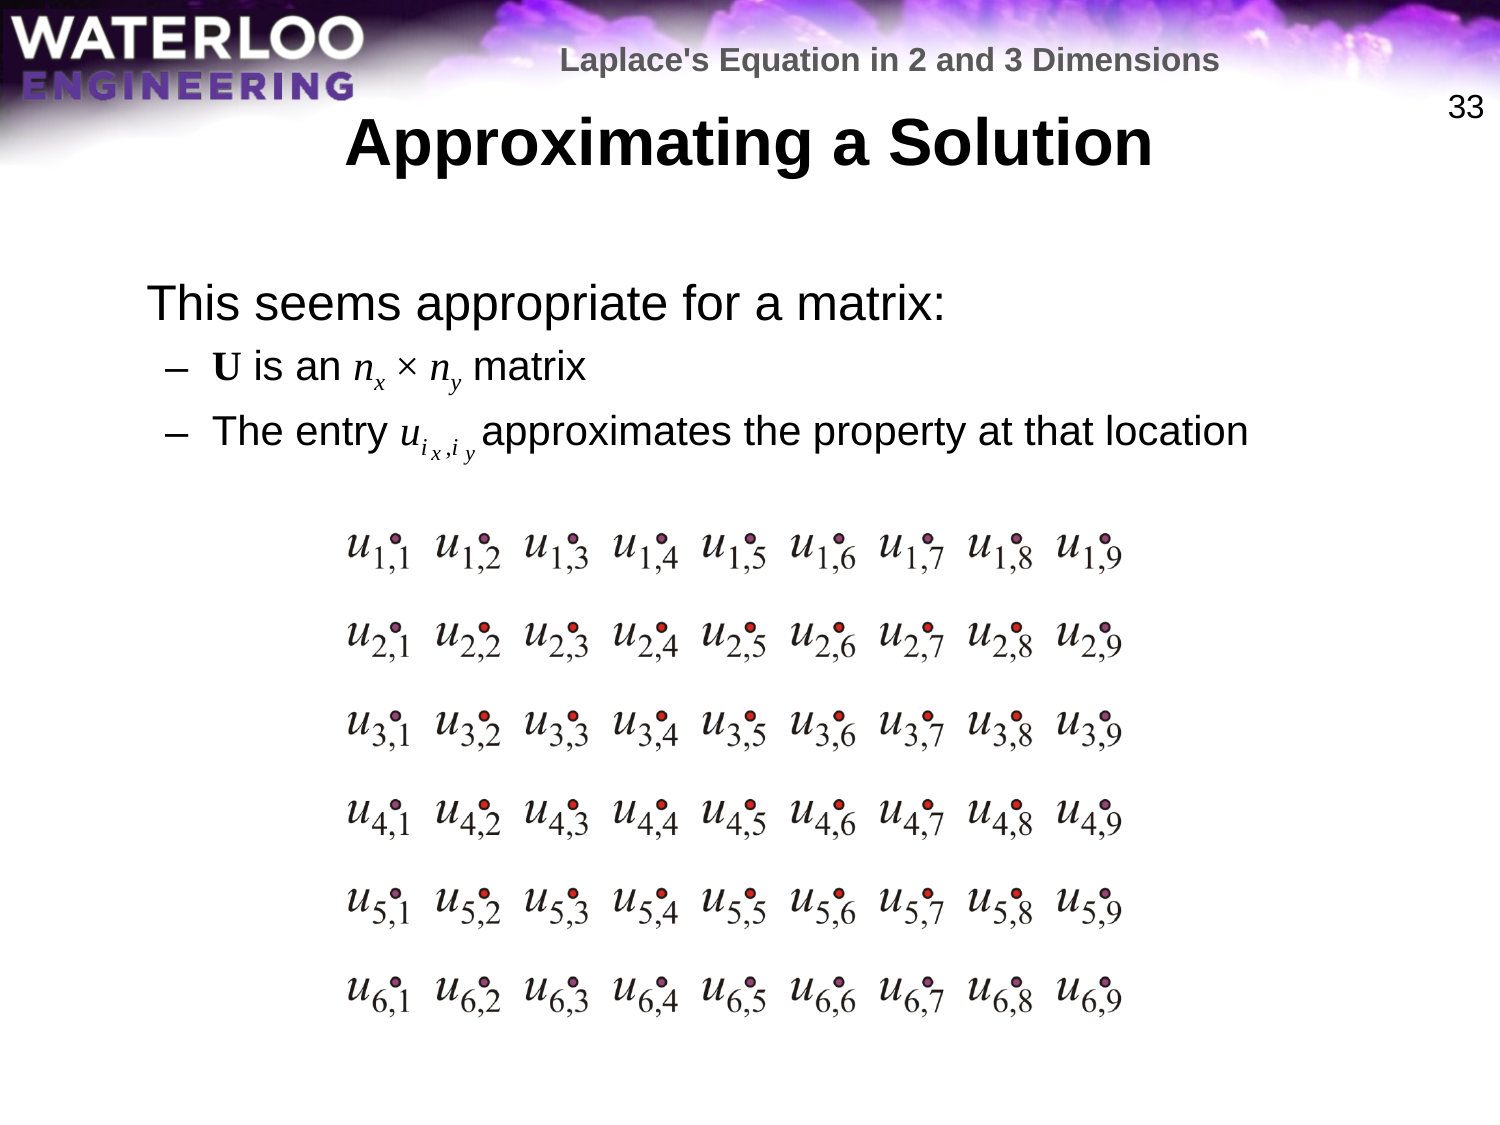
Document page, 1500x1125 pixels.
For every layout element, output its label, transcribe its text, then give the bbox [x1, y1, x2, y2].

text_box x y [416, 405, 491, 472]
footer Laplace's Equation in 2 and 3 Dimensions [535, 31, 1236, 74]
list This seems appropriate for a matrix: U is an nx × ny matrix The entry ui ,i approximates the property at that location [74, 262, 1426, 1020]
picture [0, 0, 1500, 1125]
title Approximating a Solution [74, 44, 1426, 233]
slide_number 33 [1371, 73, 1500, 134]
